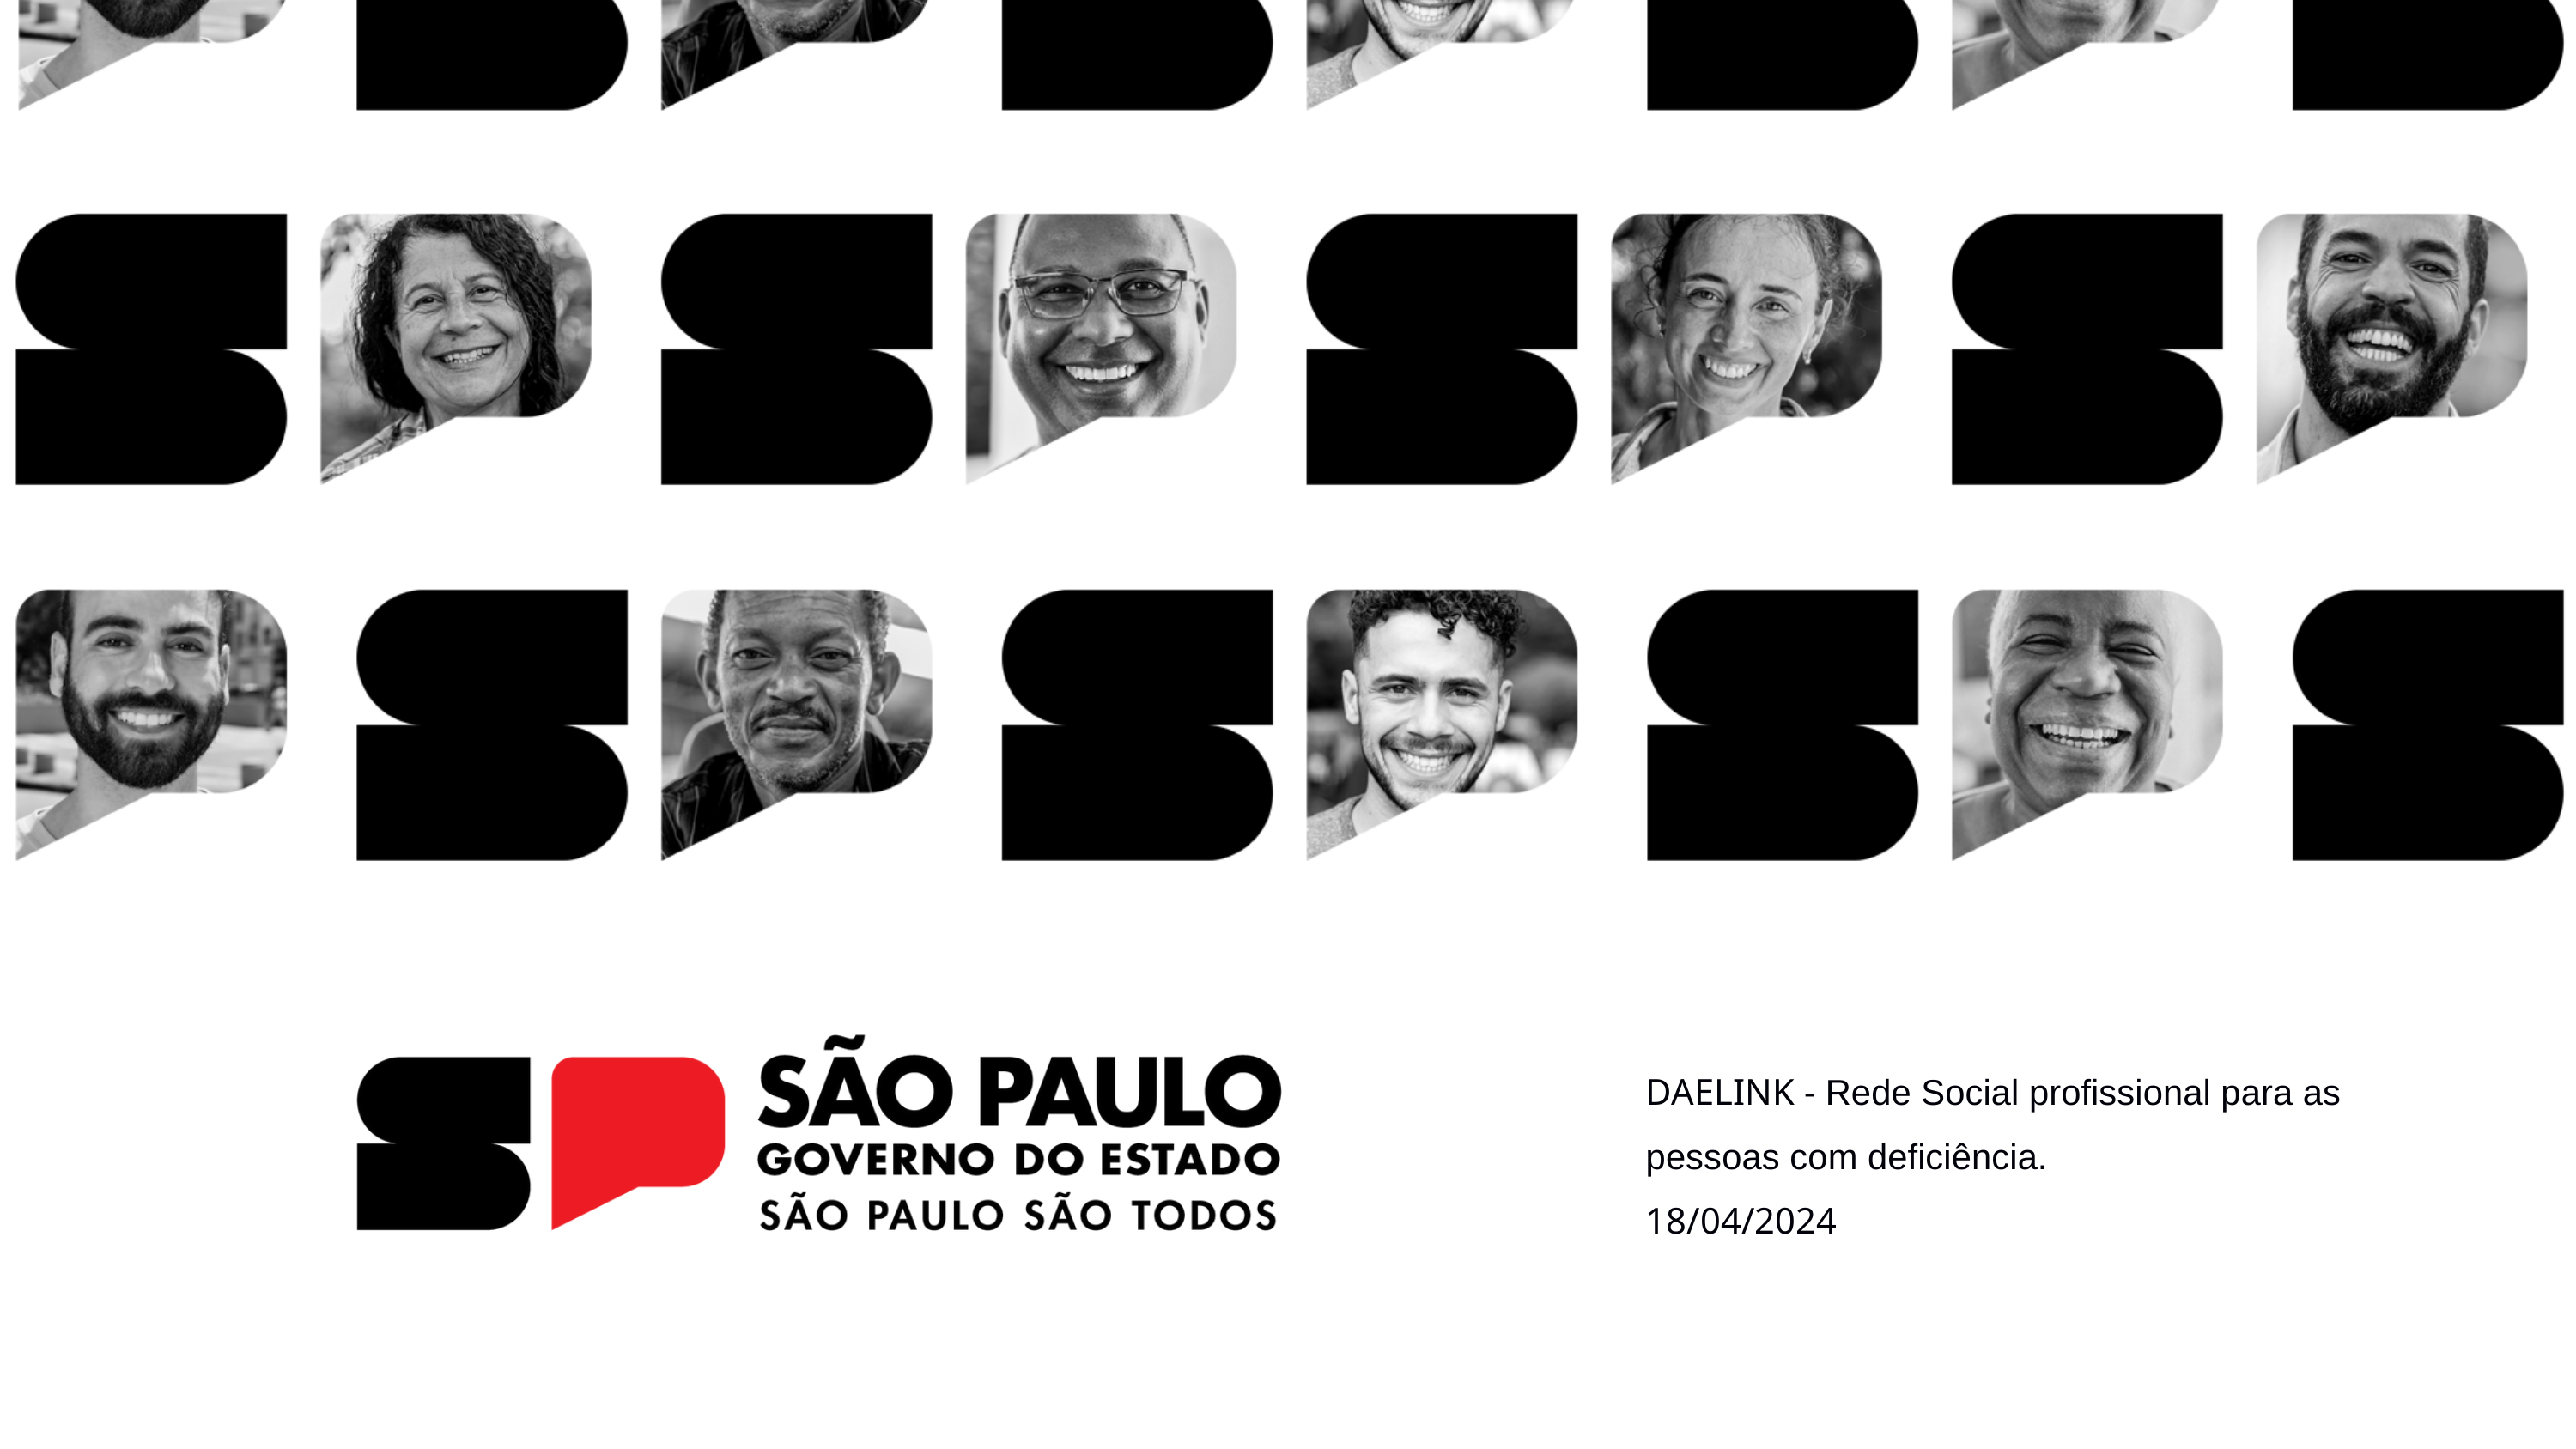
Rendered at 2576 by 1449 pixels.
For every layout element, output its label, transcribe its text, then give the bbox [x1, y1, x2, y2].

text_box DAELINK - Rede Social profissional para as pessoas com deficiência. 18/04/2024 [1645, 1047, 2366, 1241]
text_box [0, 0, 2576, 1449]
text_box [184, 884, 1454, 1404]
